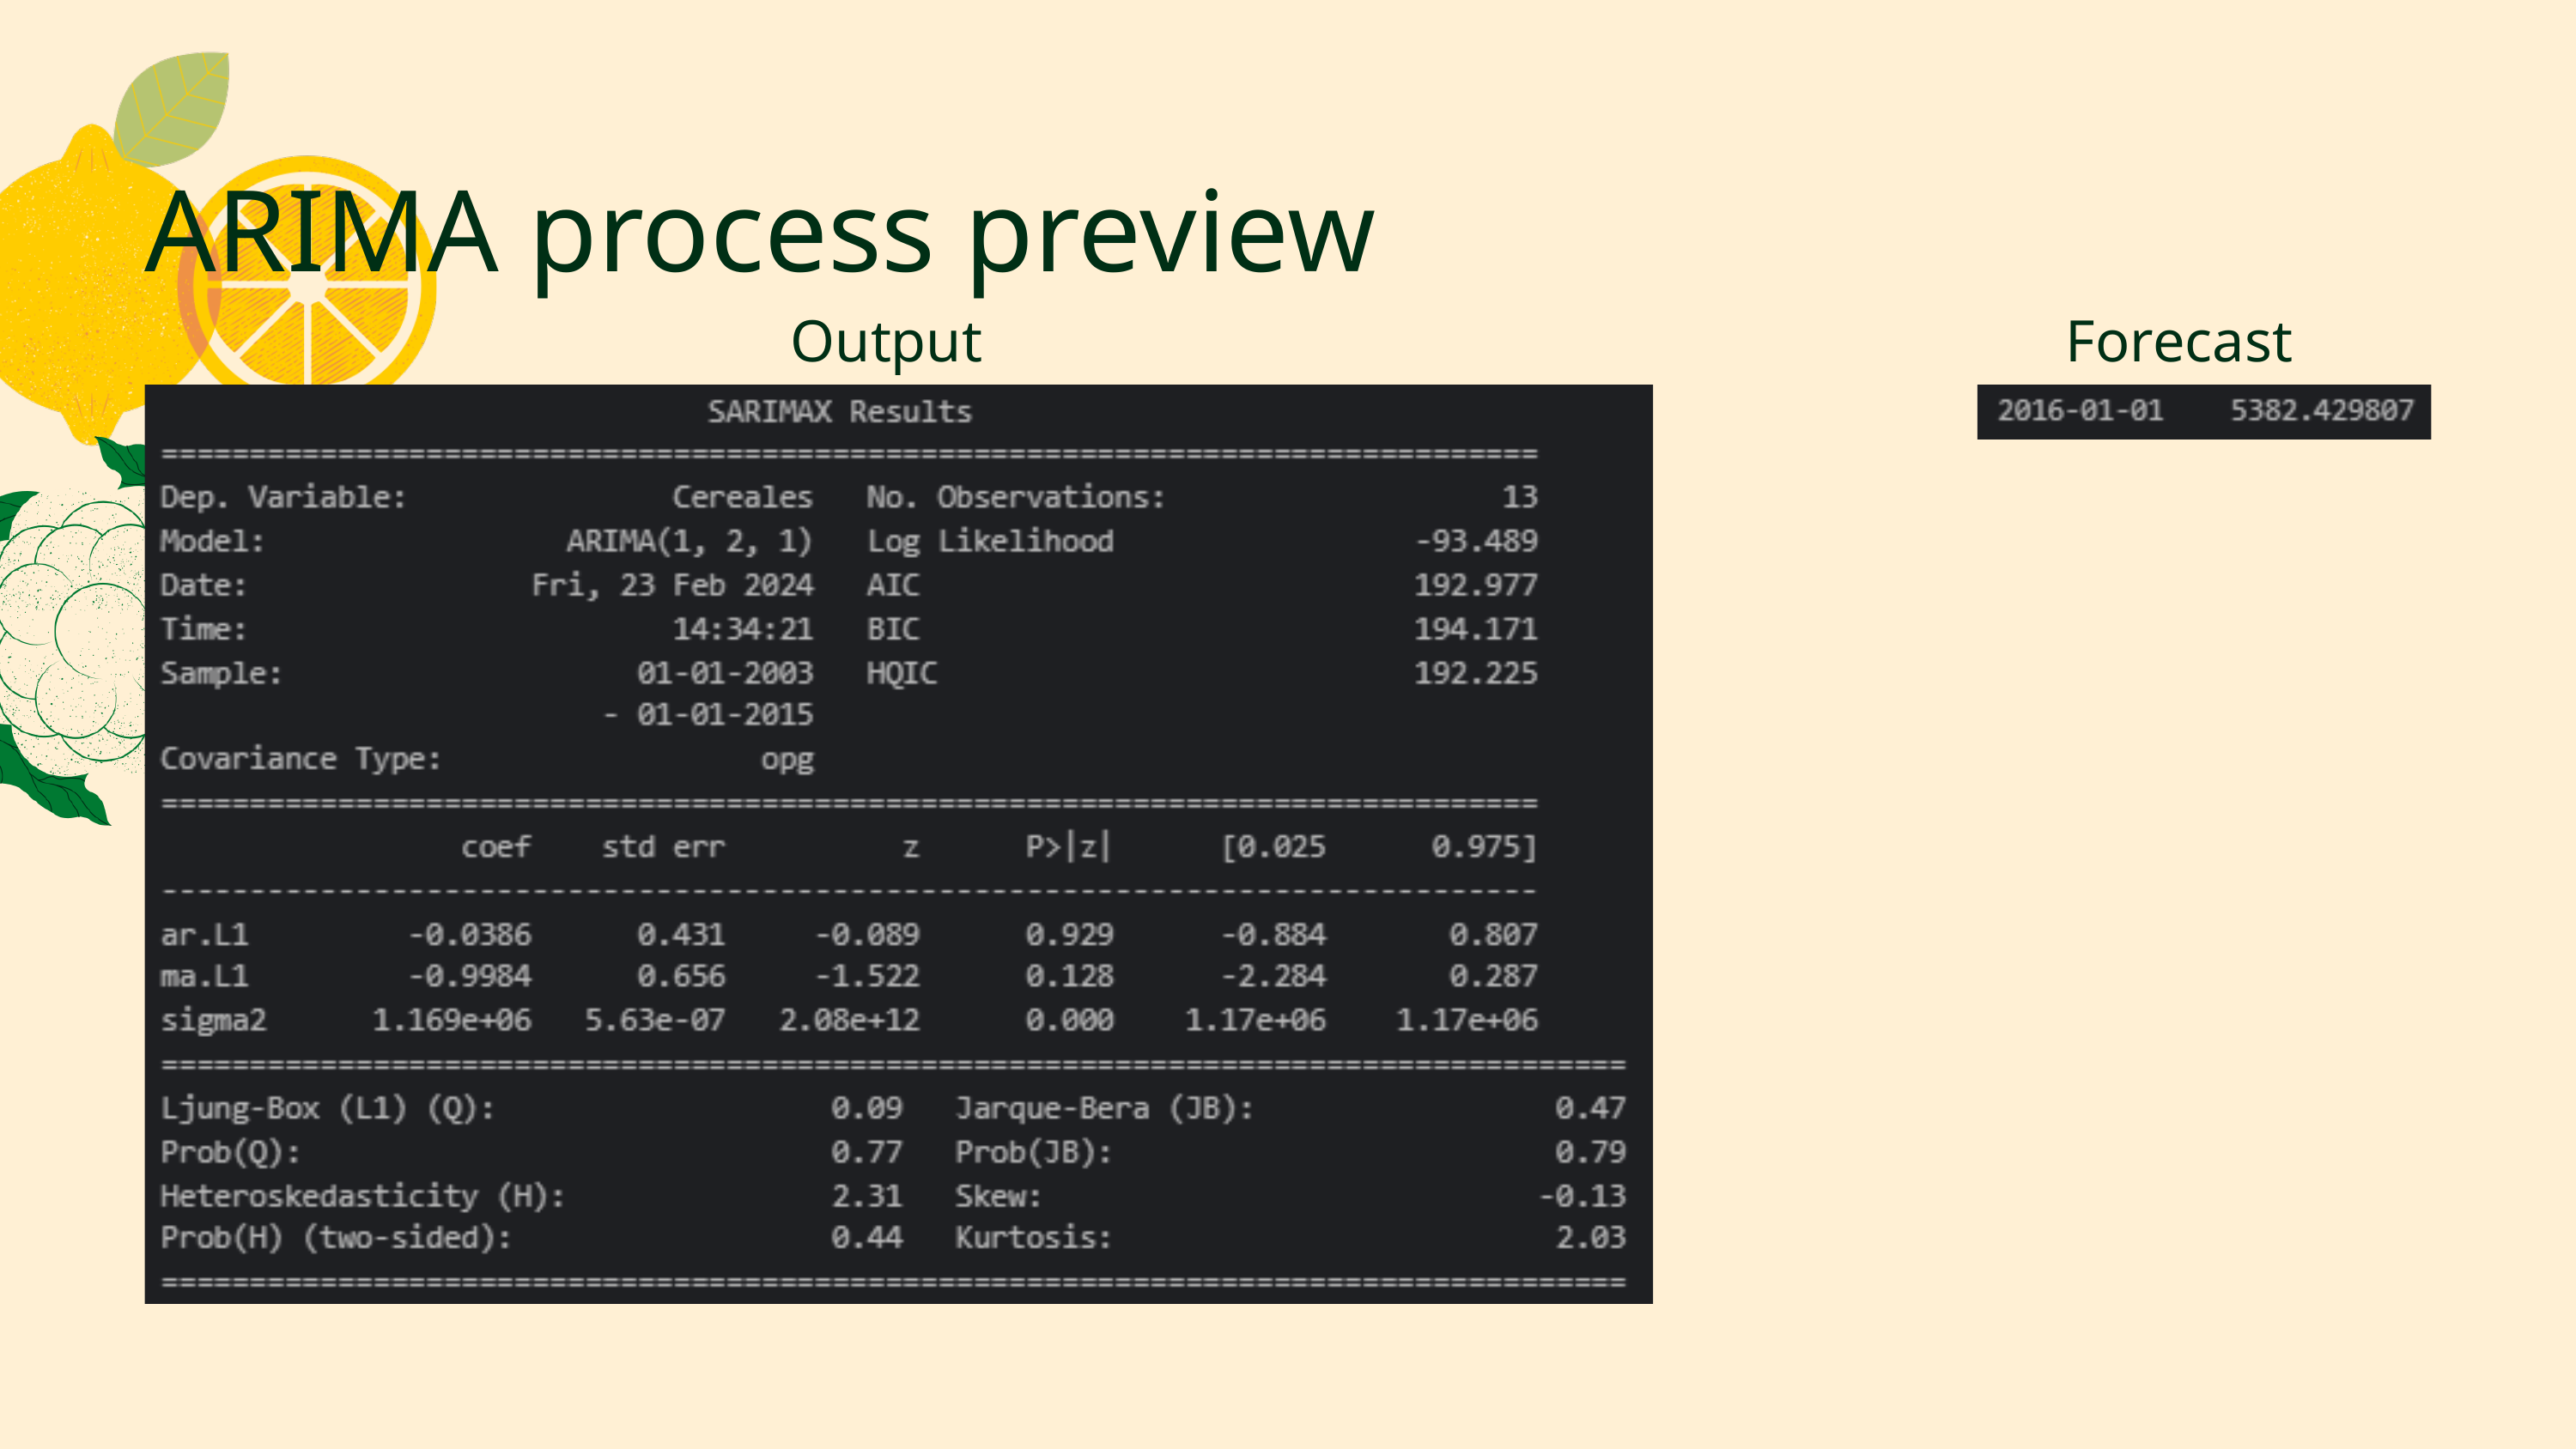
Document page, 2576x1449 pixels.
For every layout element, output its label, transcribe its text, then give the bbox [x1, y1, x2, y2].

text_box Output [790, 304, 1008, 373]
text_box ARIMA process preview [144, 159, 2432, 294]
text_box [144, 385, 1654, 1304]
text_box [0, 45, 437, 436]
text_box Forecast [2065, 304, 2343, 373]
text_box [1977, 385, 2432, 440]
text_box [0, 436, 144, 826]
